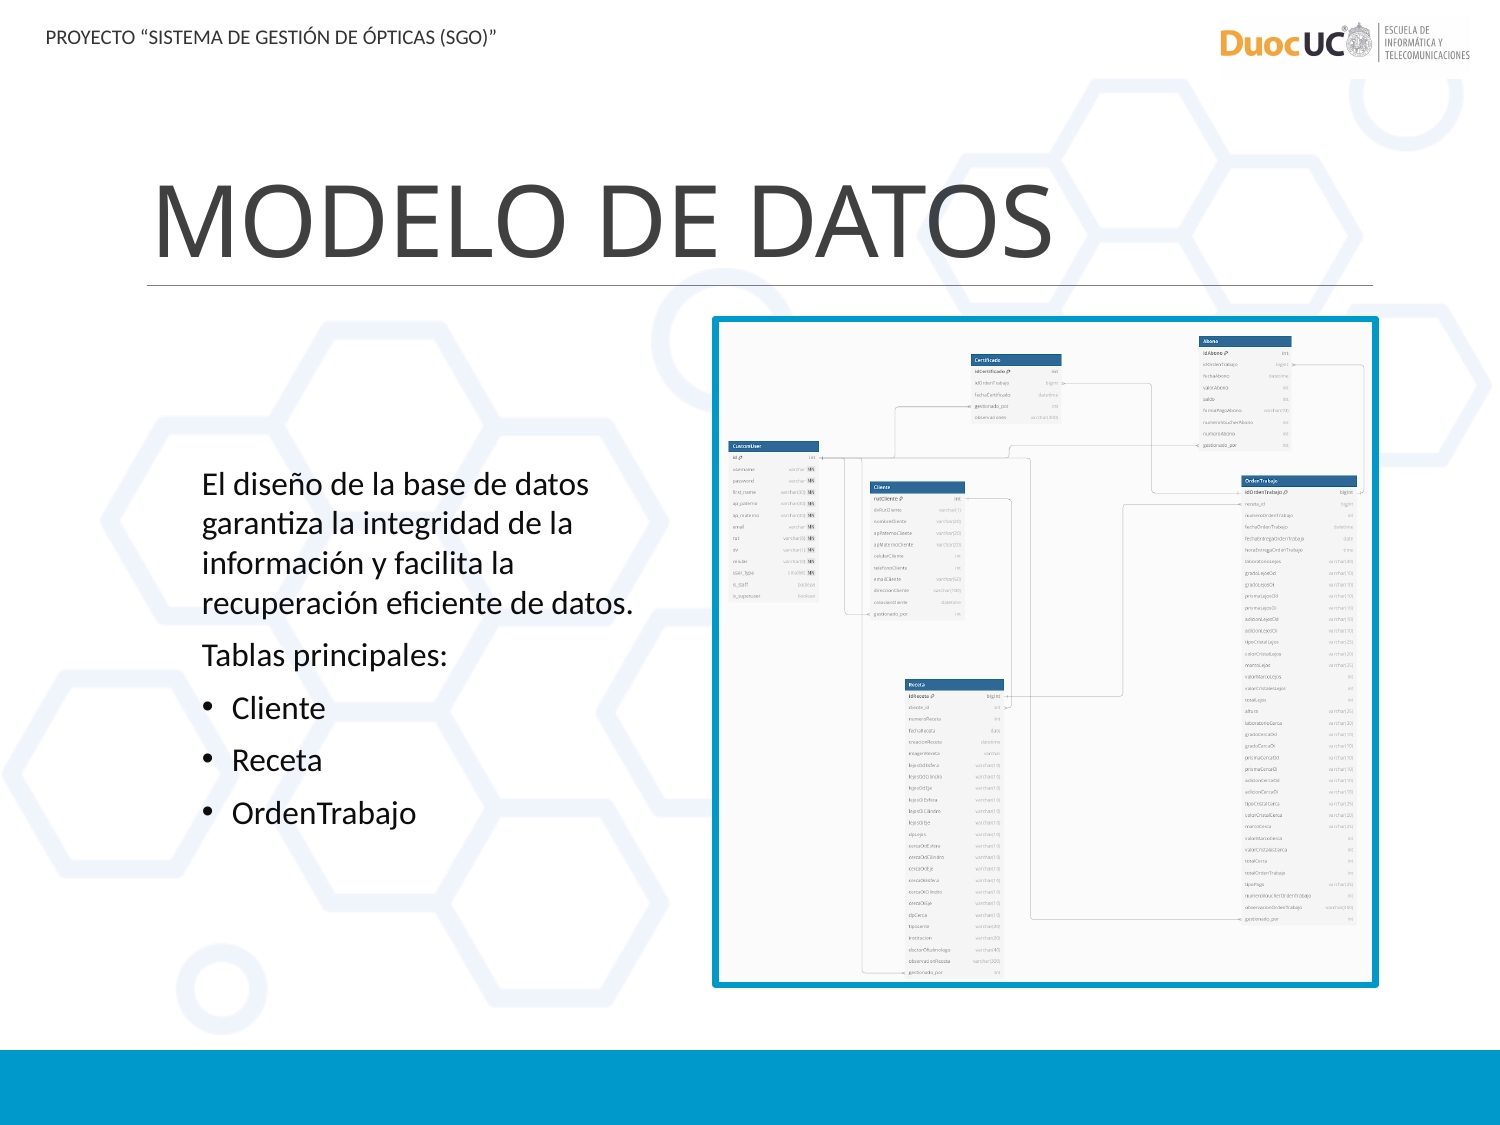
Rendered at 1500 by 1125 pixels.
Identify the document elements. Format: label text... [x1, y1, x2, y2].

text_box El diseño de la base de datos garantiza la integridad de la información y facilita la recuperación eficiente de datos. Tablas principales: Cliente Receta OrdenTrabajo [154, 454, 692, 850]
text_box [838, 37, 1493, 638]
text_box PROYECTO “SISTEMA DE GESTIÓN DE ÓPTICAS (SGO)” [30, 16, 846, 59]
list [717, 321, 1373, 983]
title MODELO DE DATOS [135, 59, 838, 285]
text_box [0, 268, 835, 1035]
picture [1219, 16, 1470, 80]
